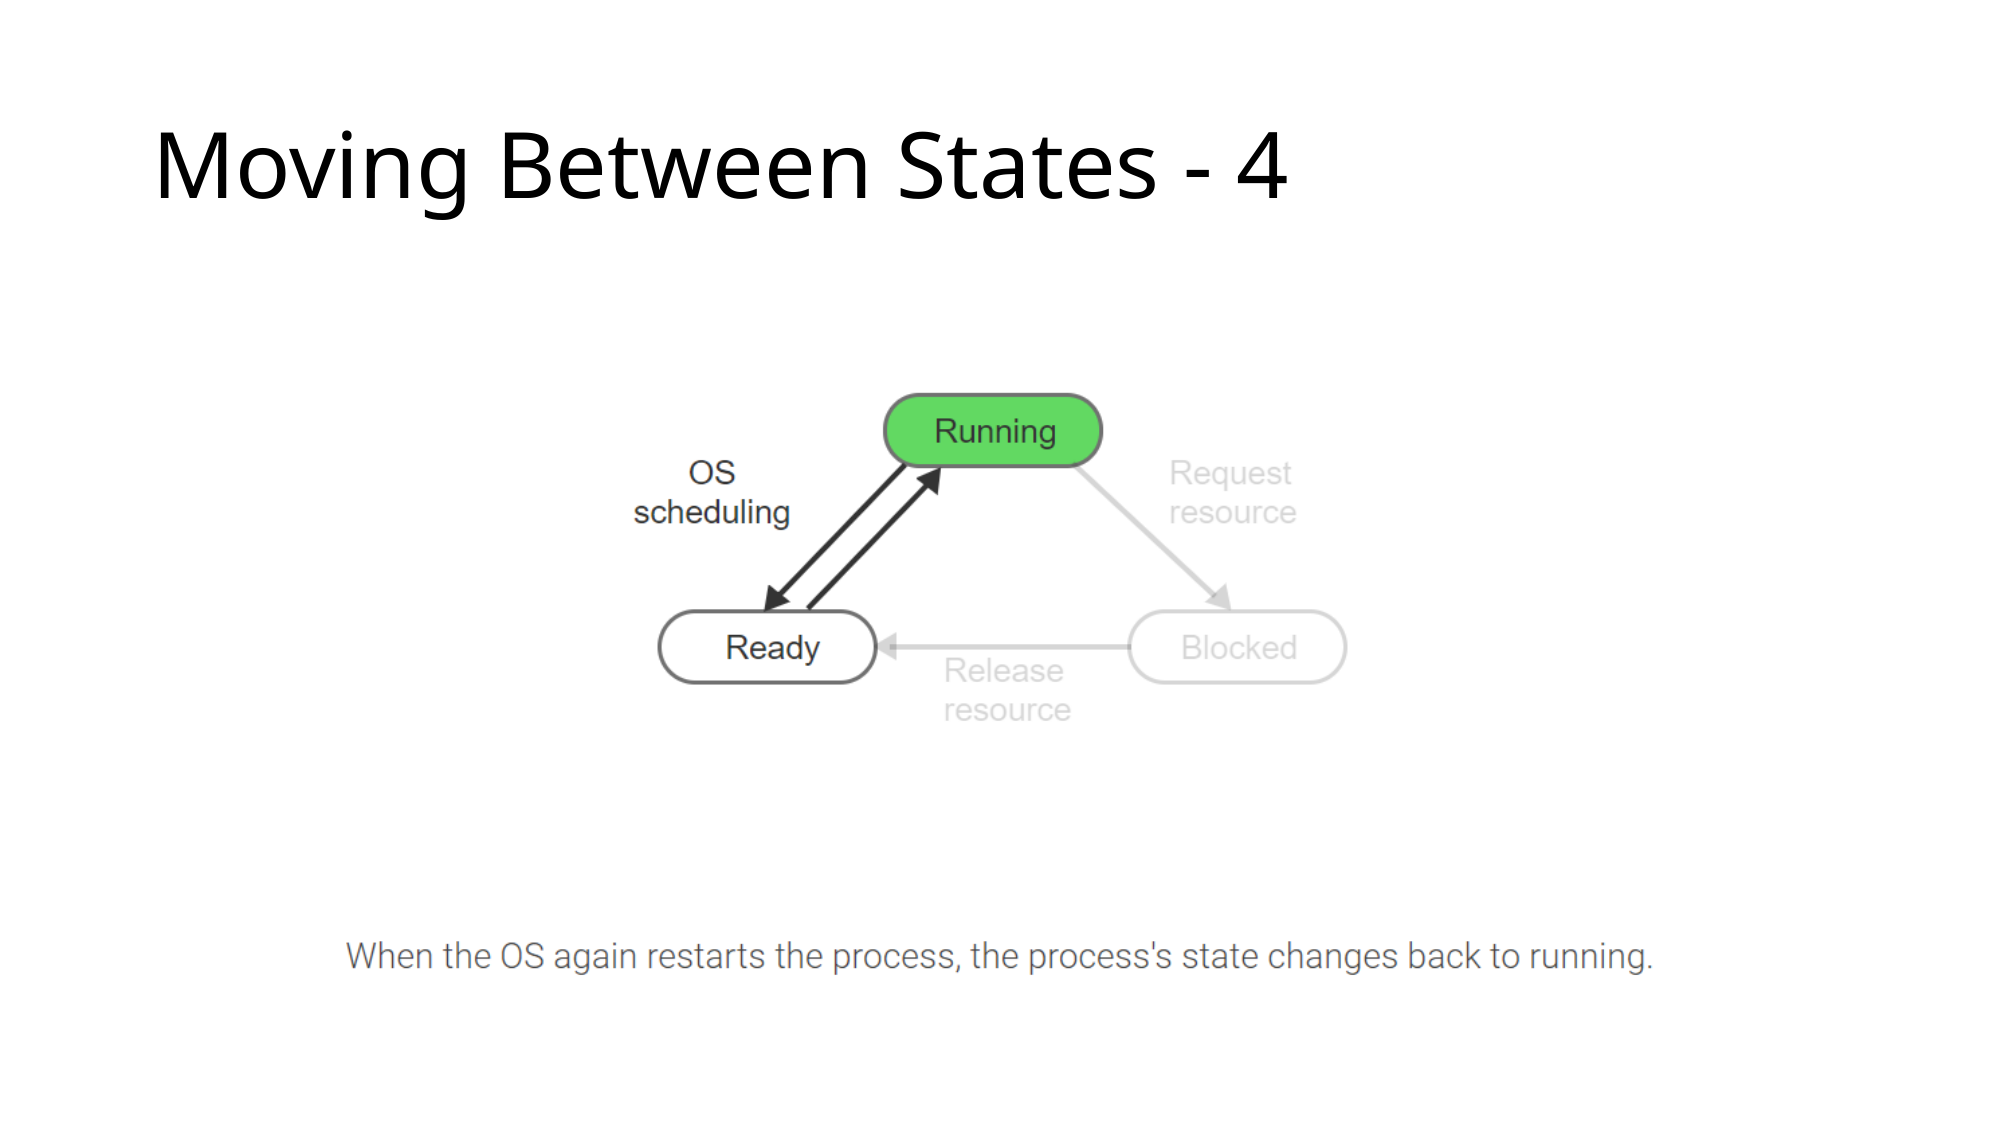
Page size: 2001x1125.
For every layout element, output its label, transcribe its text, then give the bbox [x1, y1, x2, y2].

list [294, 299, 1706, 1014]
title Moving Between States - 4 [137, 59, 1863, 278]
